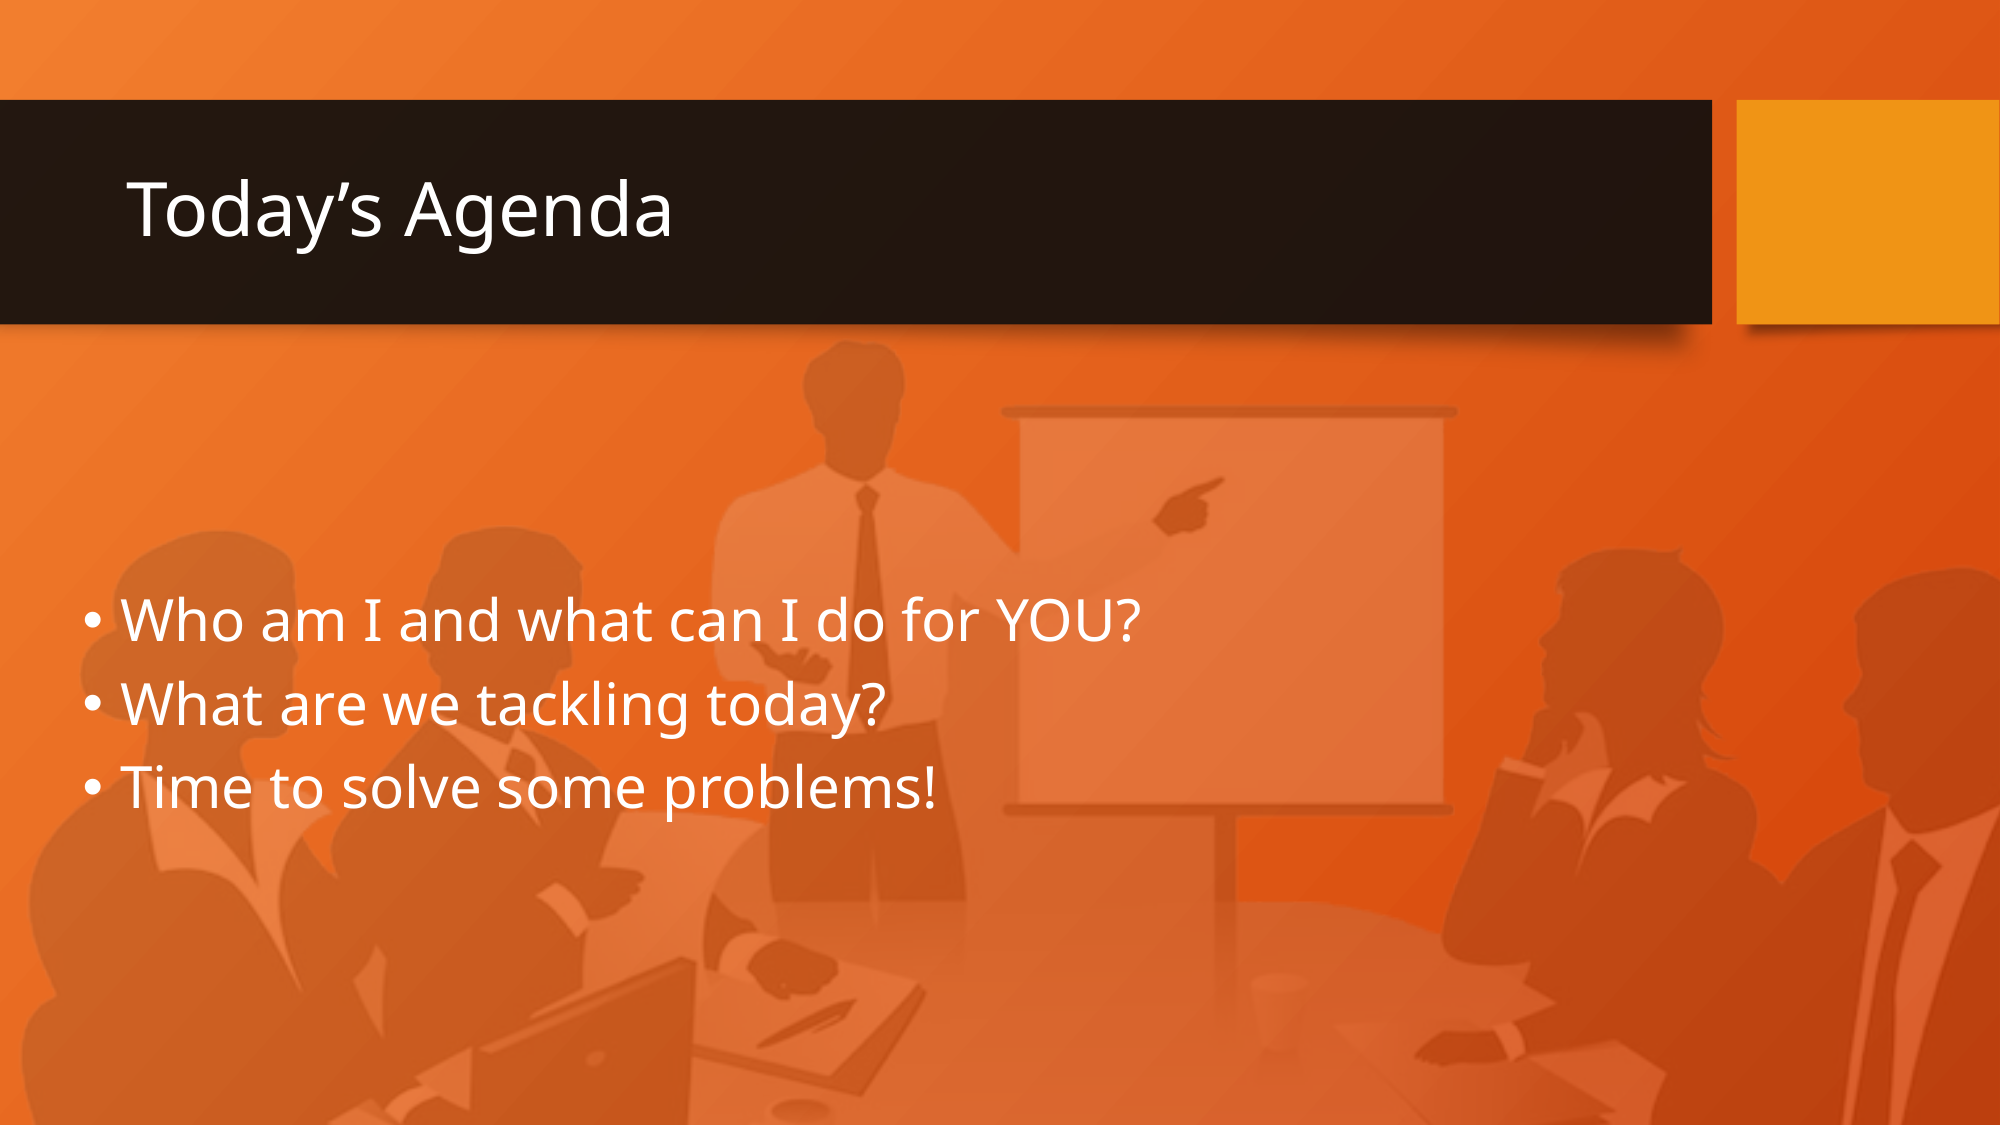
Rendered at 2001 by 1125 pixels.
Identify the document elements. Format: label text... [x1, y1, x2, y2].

text_box [0, 99, 1713, 203]
title Today’s Agenda [111, 123, 1689, 203]
text_box [1735, 99, 2000, 203]
picture [0, 203, 2000, 1125]
text_box [0, 0, 2000, 203]
